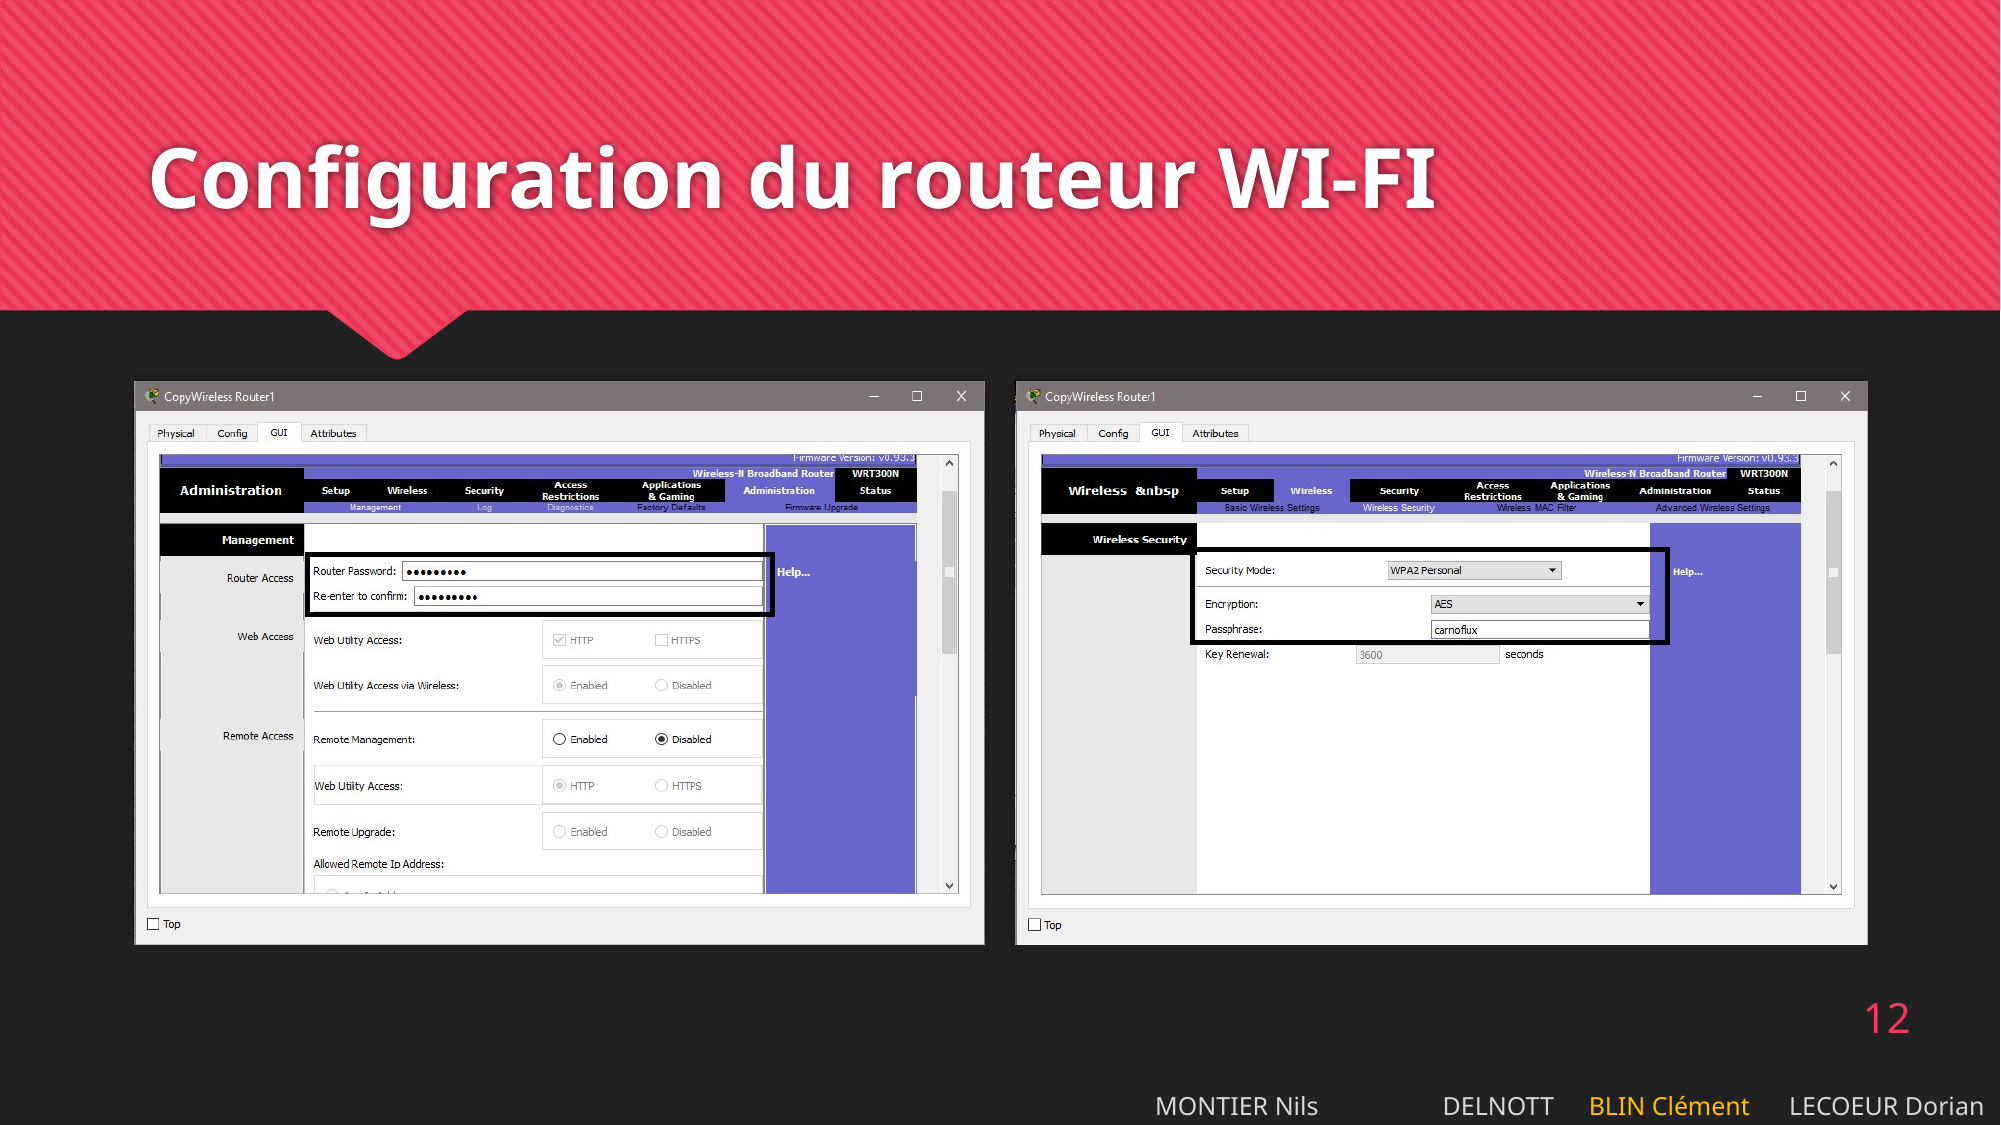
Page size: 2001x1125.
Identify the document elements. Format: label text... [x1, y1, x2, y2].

table_header BLIN Clément [1569, 1081, 1765, 1125]
slide_number 12 [1751, 970, 1926, 1051]
title Configuration du routeur WI-FI [132, 73, 1868, 233]
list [134, 381, 986, 945]
table_header DELNOTT Etienne [1334, 1081, 1569, 1125]
table_header MONTIER Nils [1128, 1081, 1334, 1125]
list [1014, 381, 1868, 945]
table_header LECOEUR Dorian [1765, 1081, 2000, 1125]
